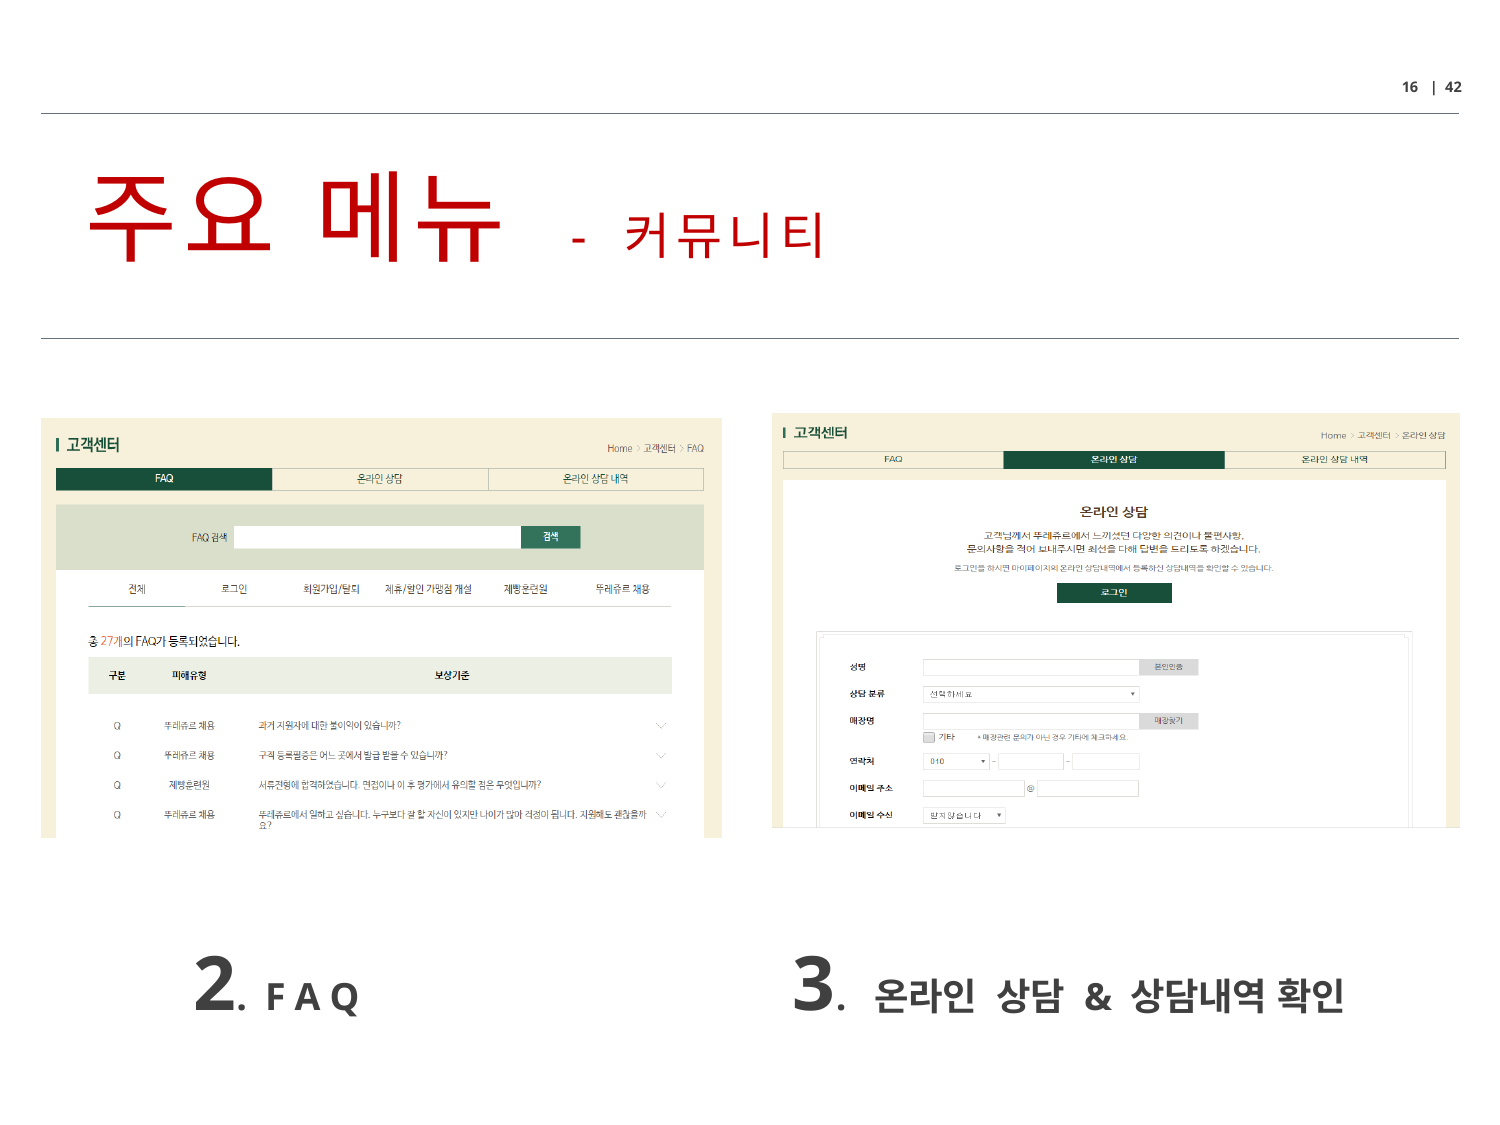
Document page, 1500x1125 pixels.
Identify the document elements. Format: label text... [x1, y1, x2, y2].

text_box 주요 메뉴 - 커뮤니티 [29, 160, 1199, 284]
text_box 16 | 42 [1092, 72, 1477, 103]
picture [41, 418, 723, 838]
text_box 2. F A Q 3. 온라인 상담 & 상담내역 확인 [94, 865, 1440, 1033]
picture [772, 413, 1460, 828]
